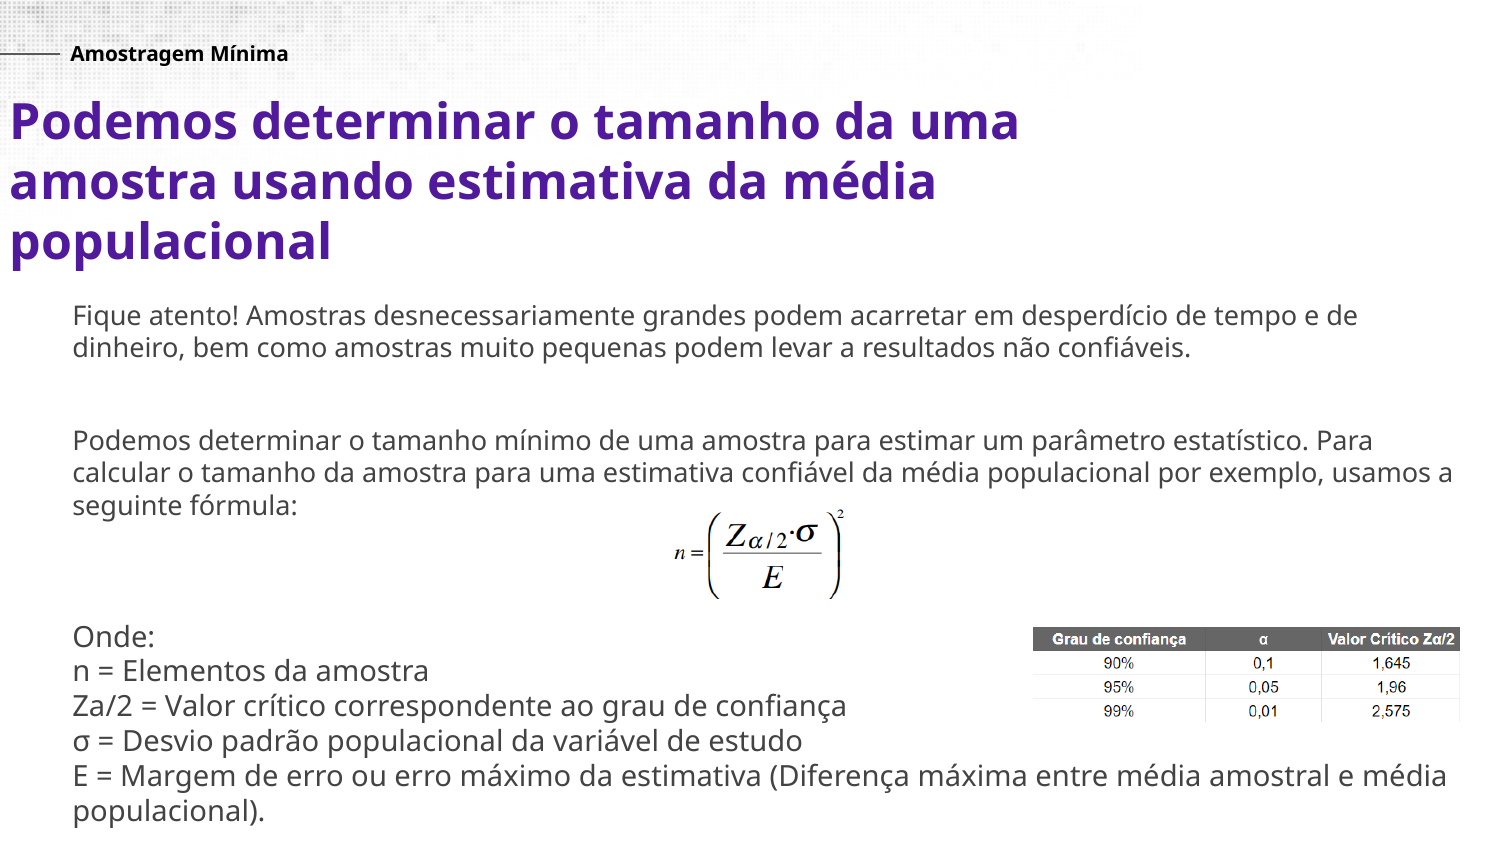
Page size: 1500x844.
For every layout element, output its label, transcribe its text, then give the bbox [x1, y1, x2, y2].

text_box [0, 0, 1500, 251]
picture [634, 499, 858, 607]
text_box Fique atento! Amostras desnecessariamente grandes podem acarretar em desperdício de tempo e de dinheiro, bem como amostras muito pequenas podem levar a resultados não confiáveis. Podemos determinar o tamanho mínimo de uma amostra para estimar um parâmetro estatístico. Para calcular o tamanho da amostra para uma estimativa confiável da média populacional por exemplo, usamos a seguinte fórmula: Onde: n = Elementos da amostra Za/2 = Valor crítico correspondente ao grau de confiança σ = Desvio padrão populacional da variável de estudo E = Margem de erro ou erro máximo da estimativa (Diferença máxima entre média amostral e média populacional). [69, 295, 1459, 789]
picture [1033, 627, 1460, 723]
text_box Podemos determinar o tamanho da uma amostra usando estimativa da média populacional [6, 260, 1043, 315]
